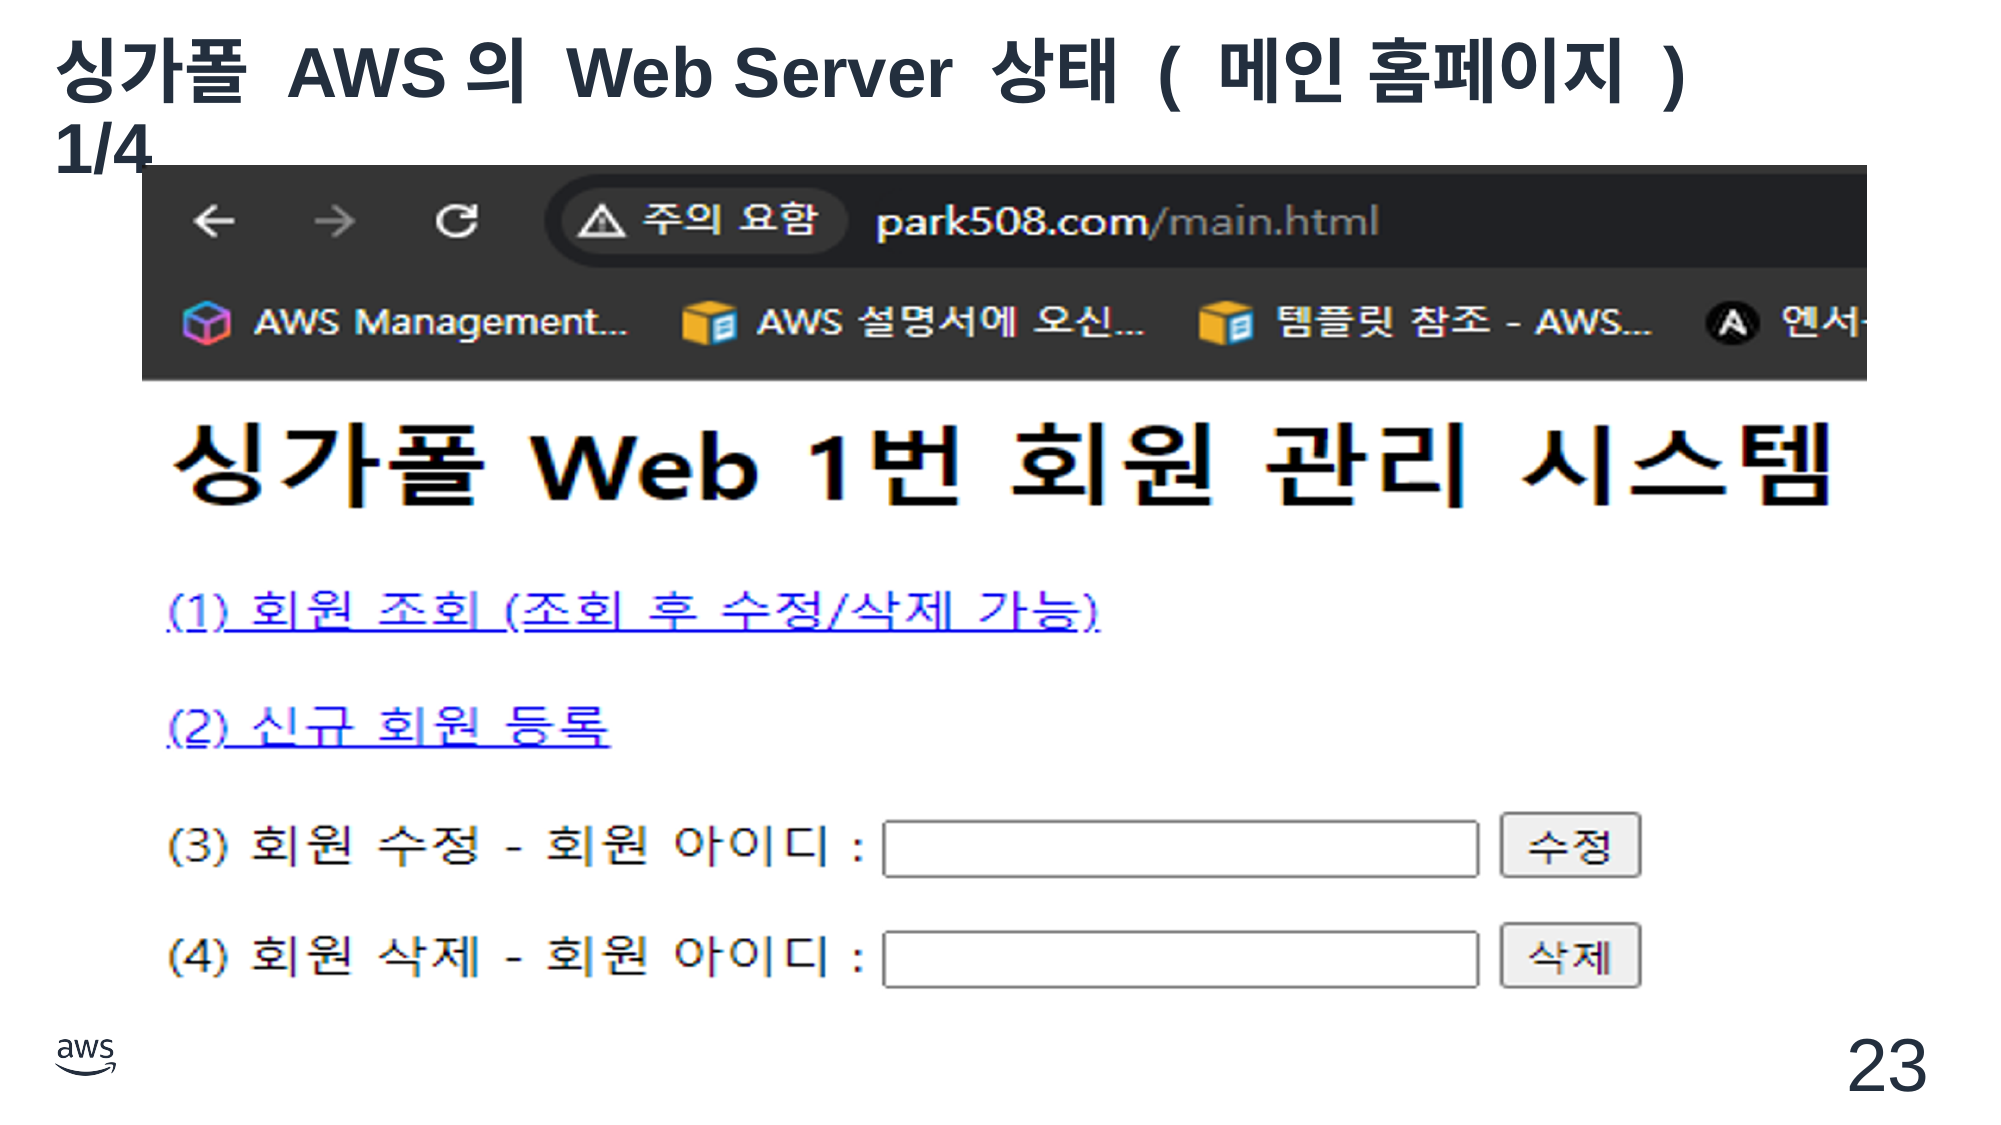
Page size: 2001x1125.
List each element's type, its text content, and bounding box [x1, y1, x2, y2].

slide_number 23 [1494, 1031, 1945, 1092]
picture [142, 165, 1867, 1032]
picture [55, 1039, 116, 1076]
title 싱가폴 AWS의 Web Server 상태 ( 메인 홈페이지 ) 1/4 [39, 59, 1961, 166]
